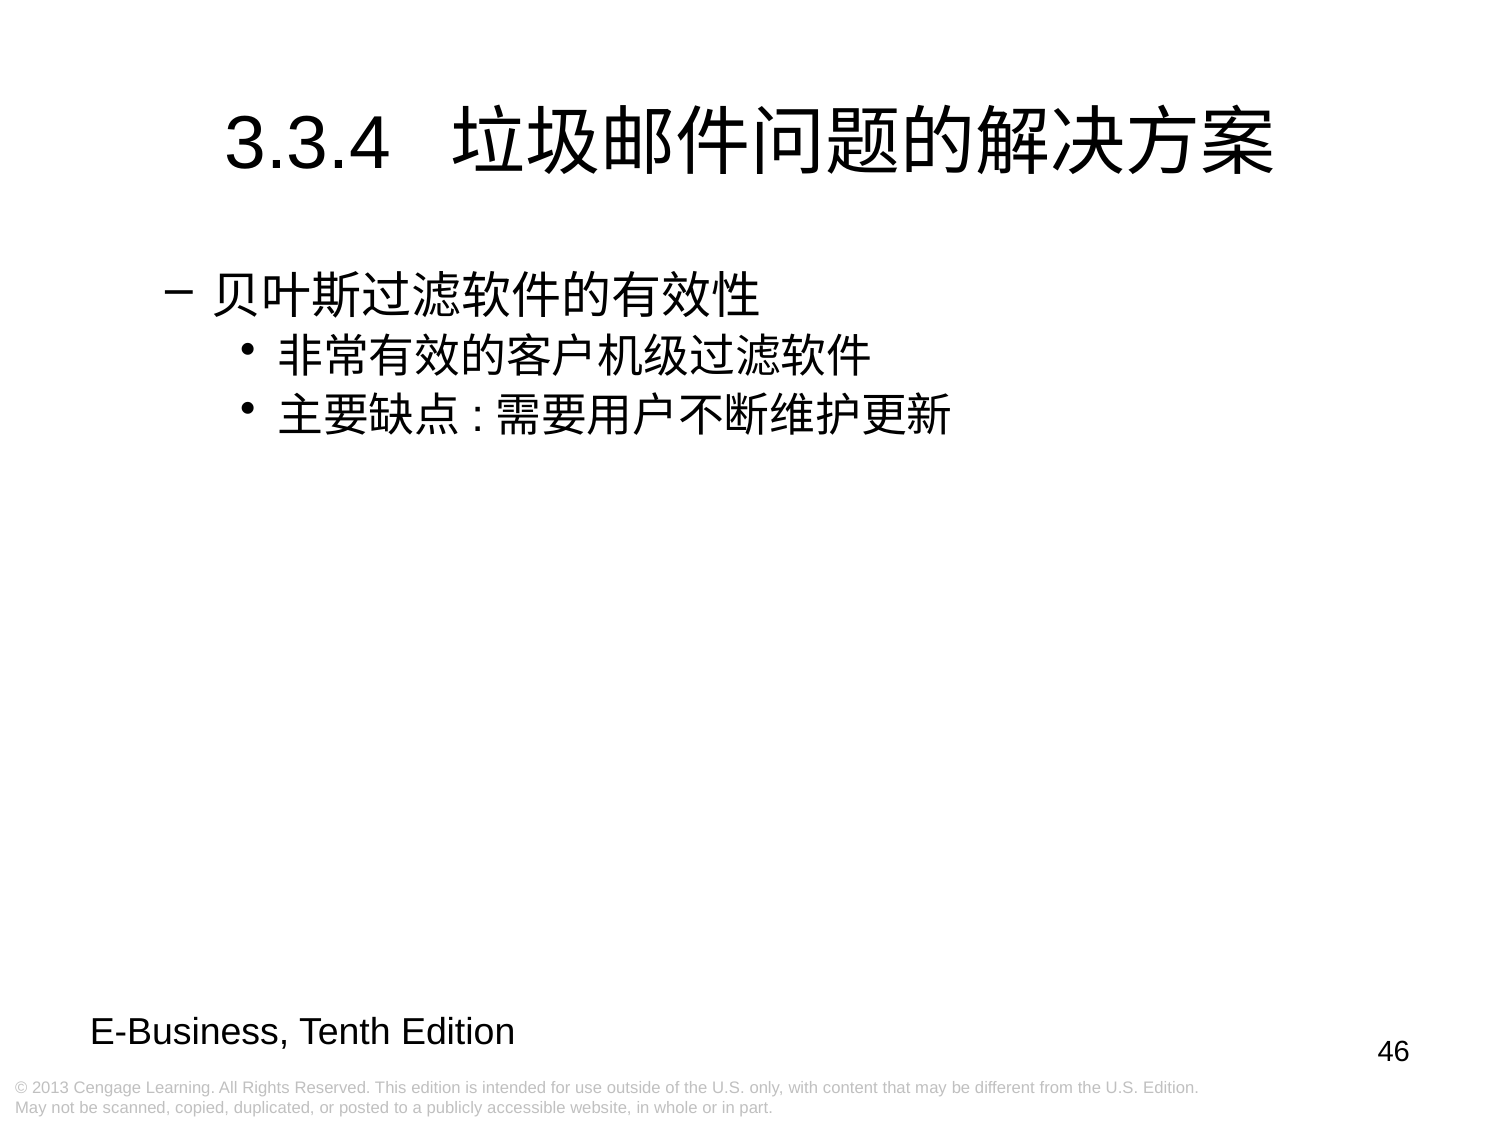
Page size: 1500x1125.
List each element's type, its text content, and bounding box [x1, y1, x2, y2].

slide_number 46 [1074, 1024, 1426, 1103]
title 3.3.4 垃圾邮件问题的解决方案 [75, 45, 1425, 233]
list 贝叶斯过滤软件的有效性 非常有效的客户机级过滤软件 主要缺点:需要用户不断维护更新 [75, 262, 1425, 1005]
